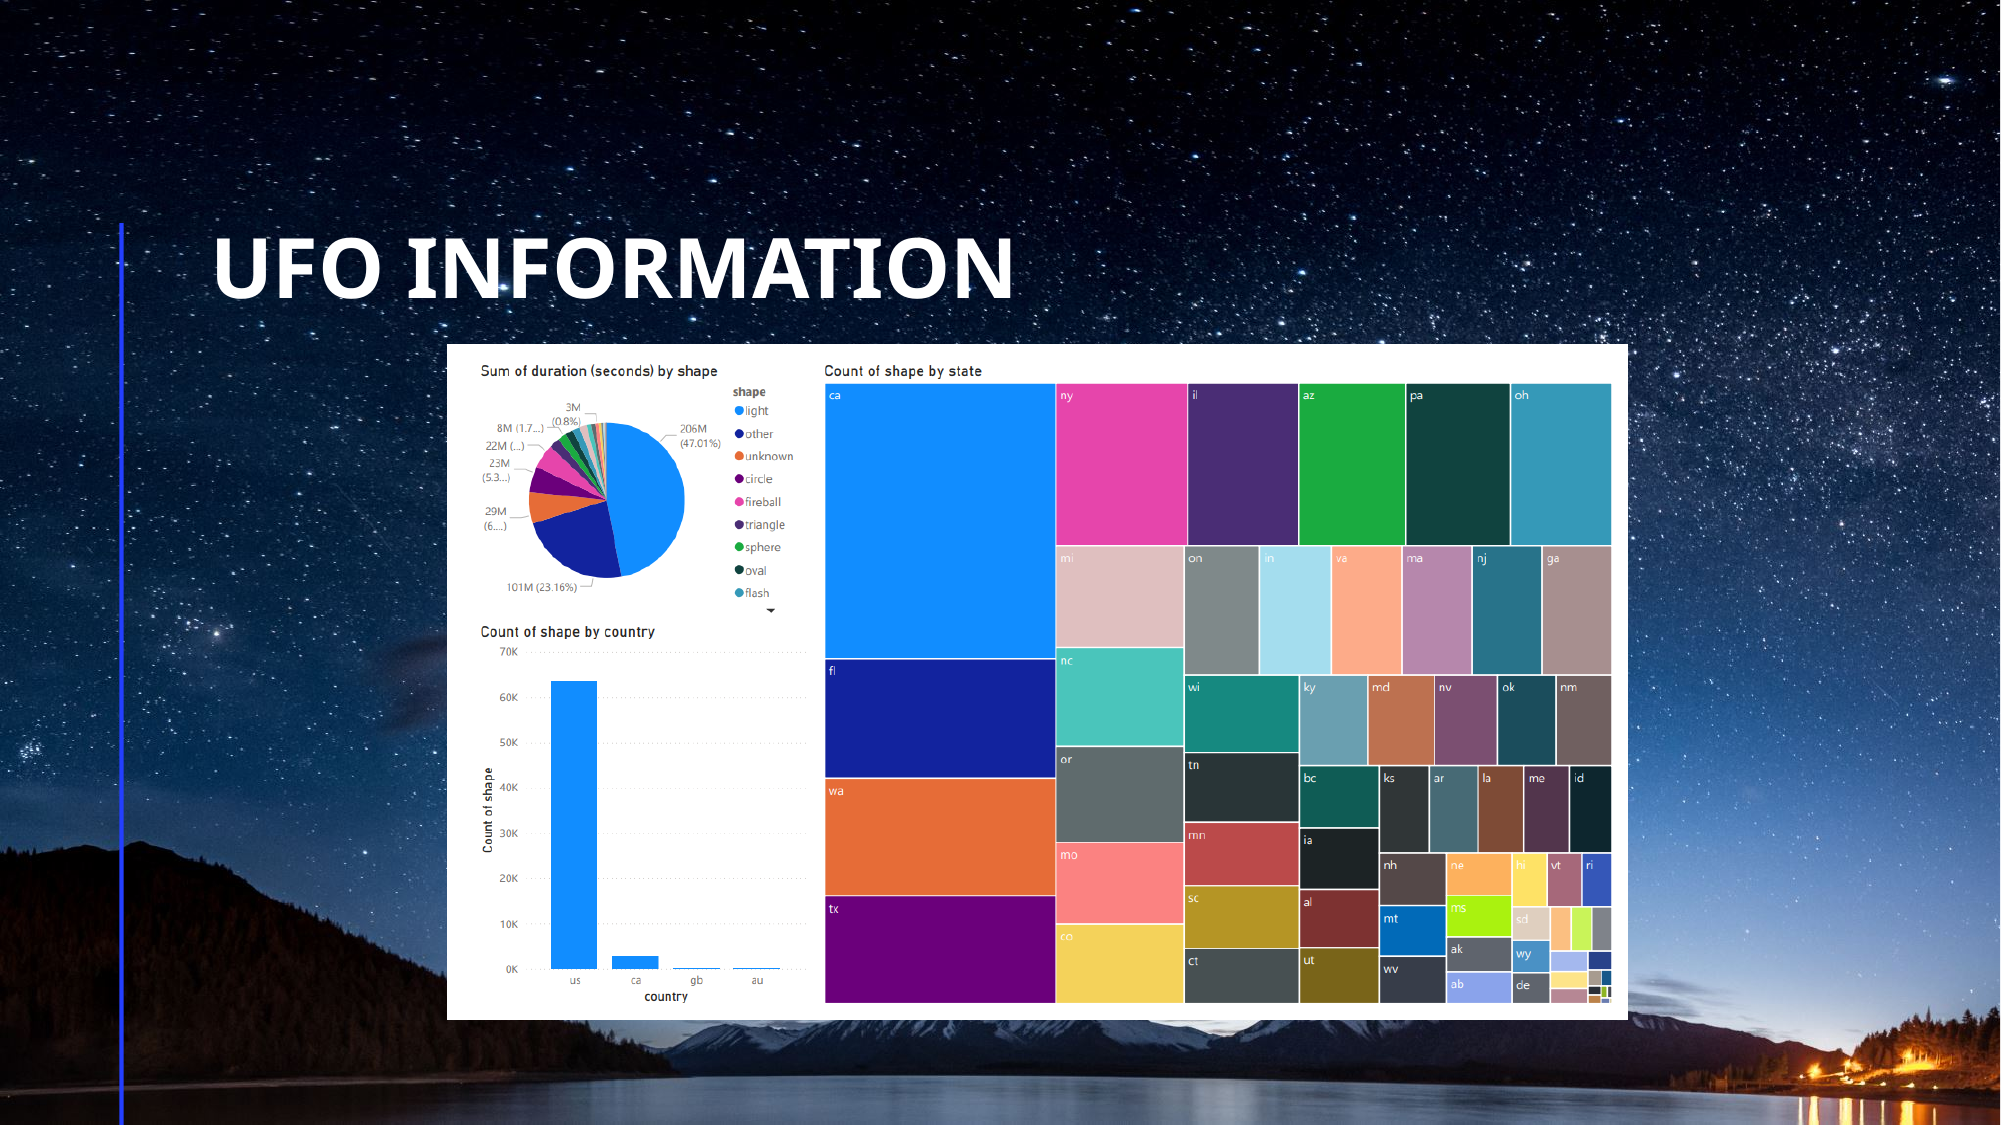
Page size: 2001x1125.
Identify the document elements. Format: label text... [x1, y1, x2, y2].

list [447, 344, 1628, 1020]
title UFO Information [210, 104, 1865, 315]
picture [0, 0, 2001, 1125]
